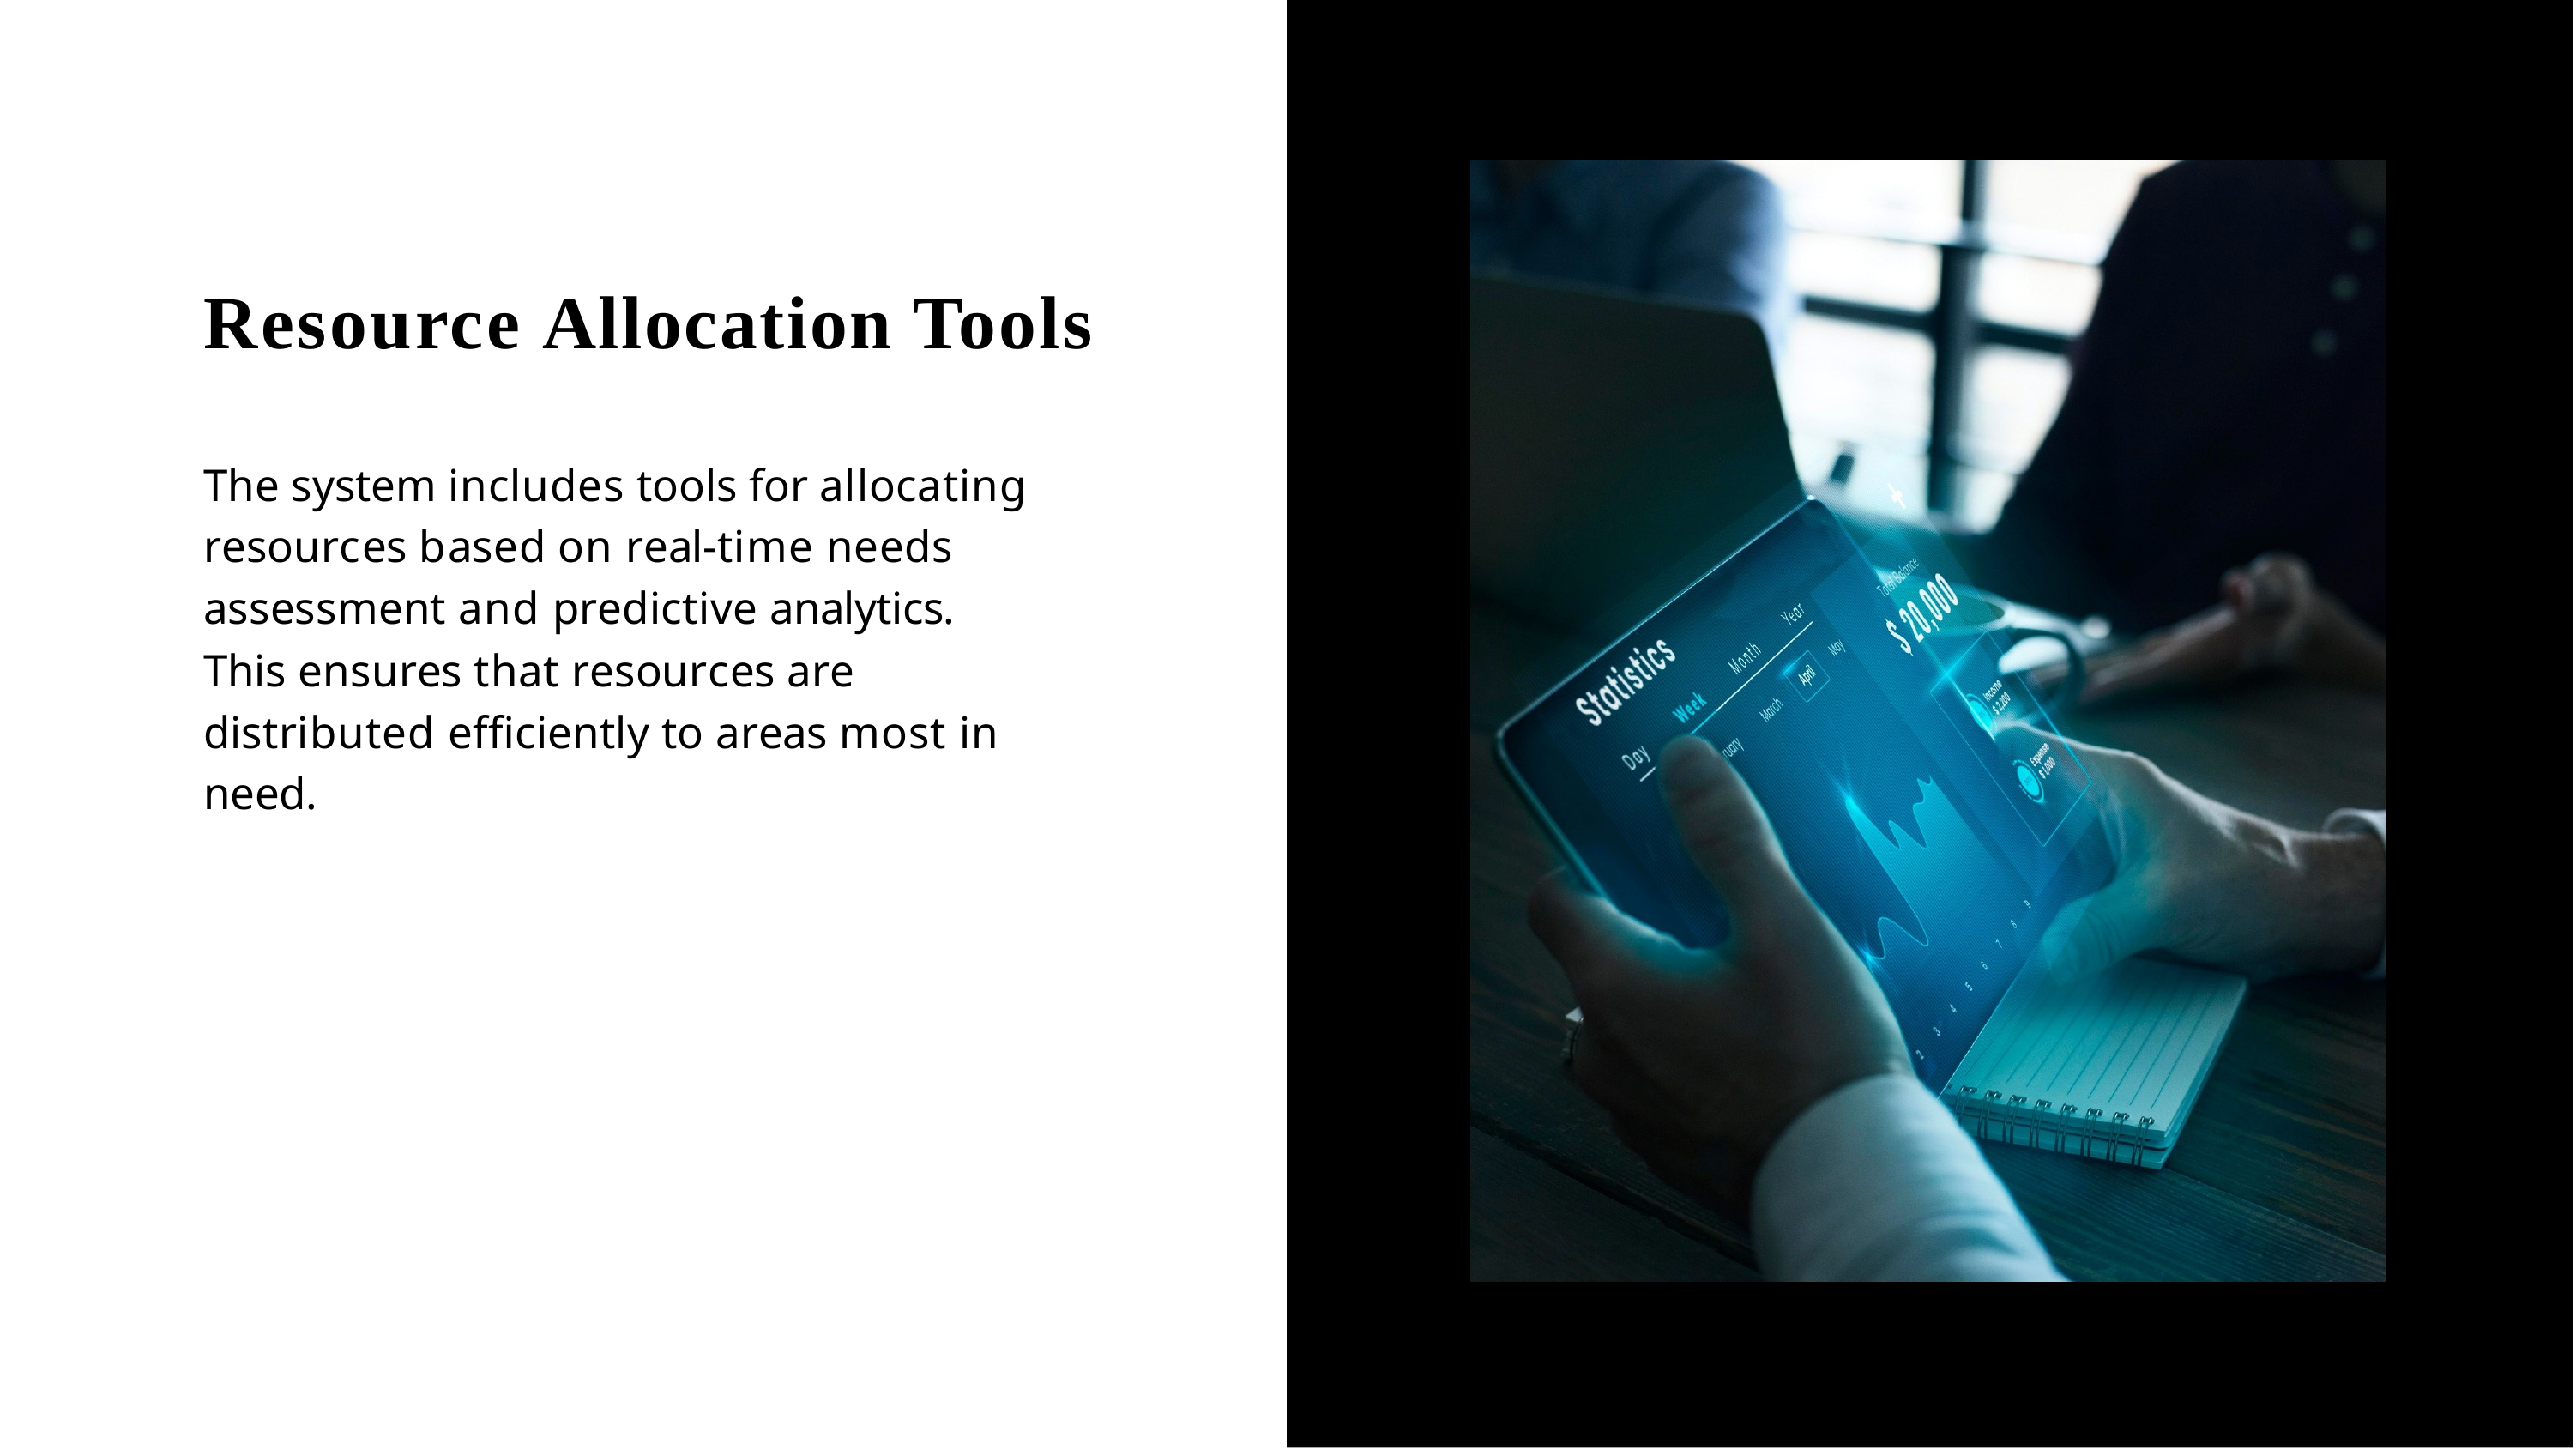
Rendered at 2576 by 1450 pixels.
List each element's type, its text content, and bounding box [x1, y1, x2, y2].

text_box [1286, 0, 2574, 1448]
title Resource Allocation Tools [202, 271, 1101, 516]
text_box The system includes tools for allocating resources based on real-time needs assessment and predictive analytics. This ensures that resources are distributed efﬁciently to areas most in need. [202, 446, 1074, 819]
